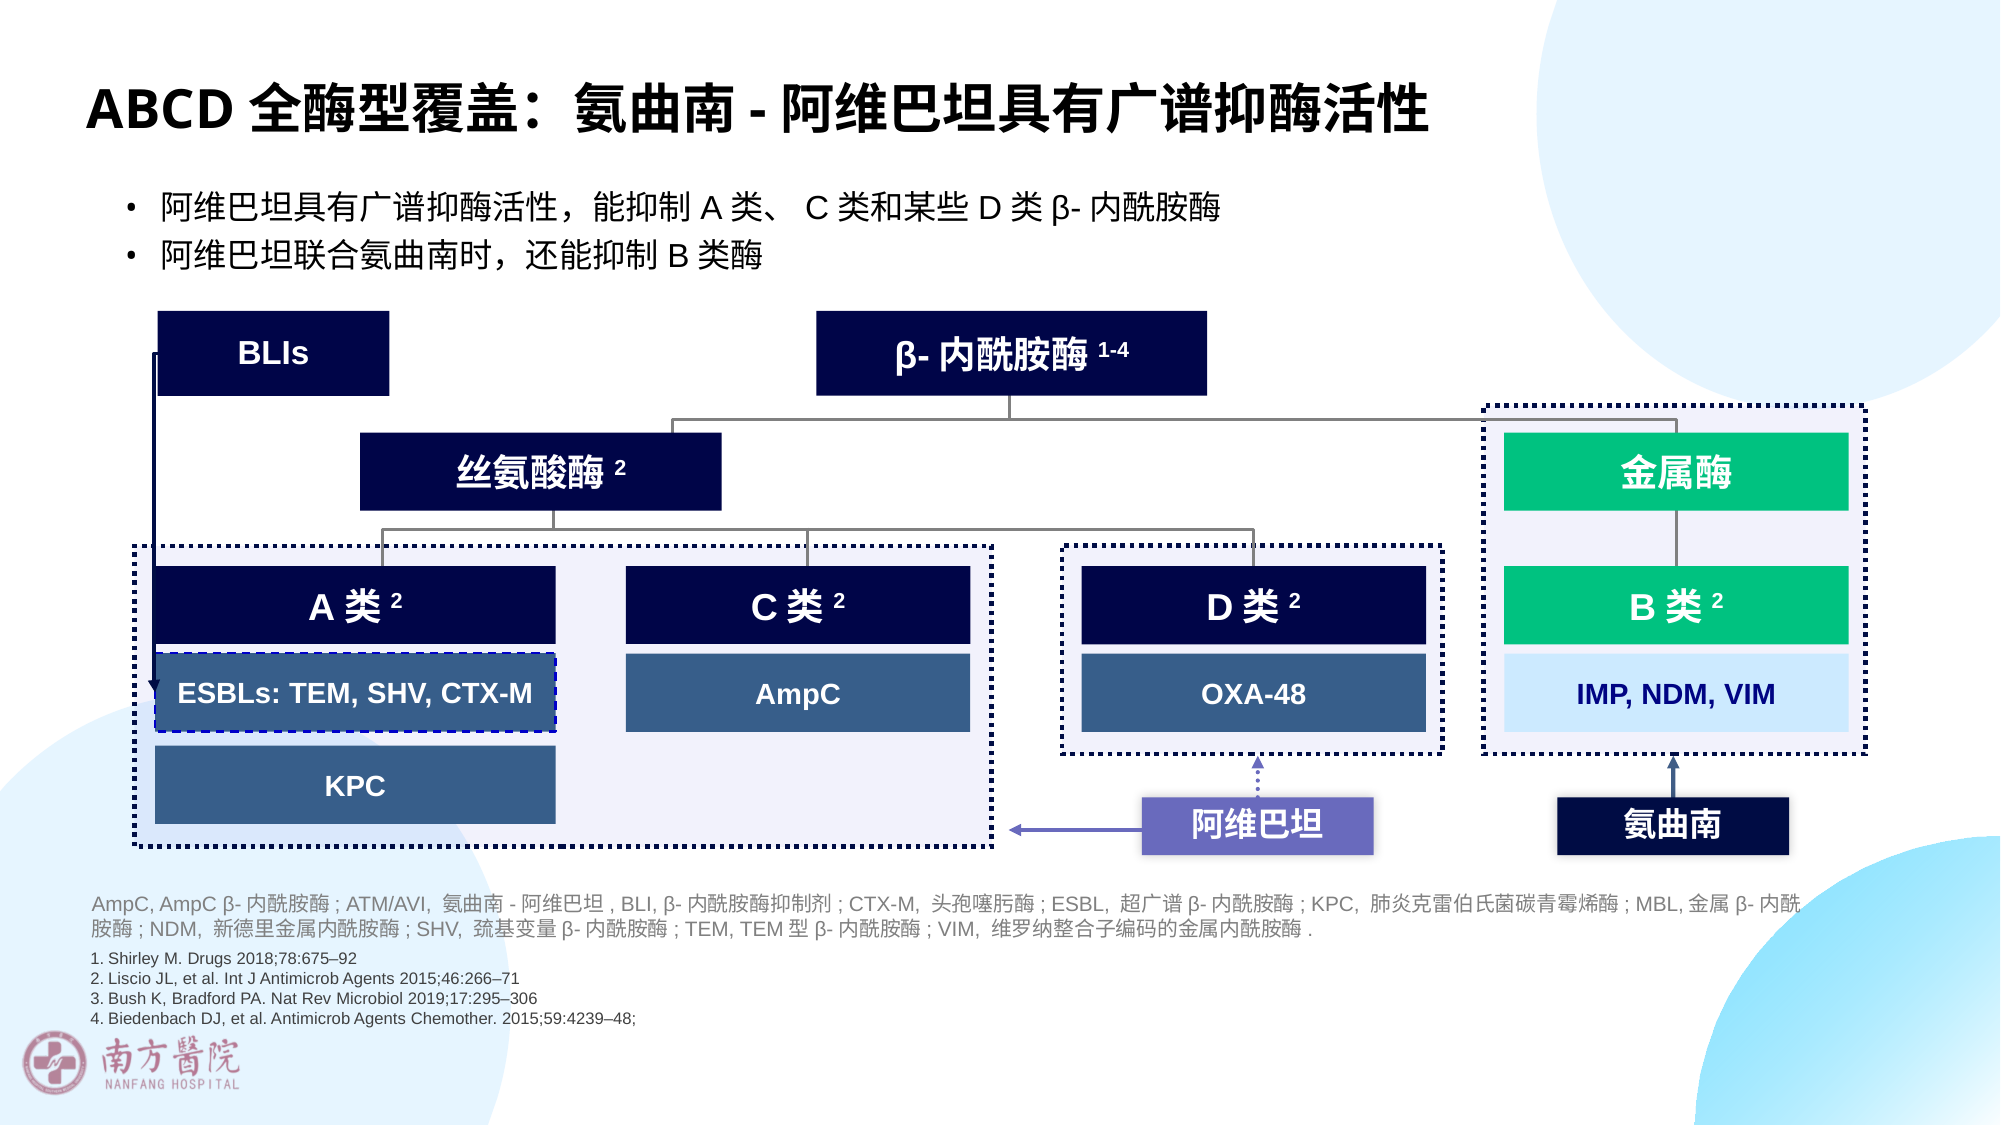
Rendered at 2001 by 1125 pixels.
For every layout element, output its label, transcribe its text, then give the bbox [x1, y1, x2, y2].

text_box AmpC, AmpC β-内酰胺酶; ATM/AVI, 氨曲南-阿维巴坦, BLI, β-内酰胺酶抑制剂; CTX-M, 头孢噻肟酶; ESBL, 超广谱β-内酰胺酶; KPC, 肺炎克雷伯氏菌碳青霉烯酶; MBL,金属β-内酰胺酶; NDM, 新德里金属内酰胺酶; SHV, 巯基变量β-内酰胺酶; TEM, TEM型β-内酰胺酶; VIM, 维罗纳整合子编码的金属内酰胺酶. [91, 890, 1807, 941]
text_box ABCD全酶型覆盖：氨曲南-阿维巴坦具有广谱抑酶活性 [72, 51, 1618, 148]
text_box 阿维巴坦具有广谱抑酶活性，能抑制A类、C类和某些D类β-内酰胺酶 阿维巴坦联合氨曲南时，还能抑制B类酶 [125, 178, 1248, 275]
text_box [134, 310, 1866, 856]
text_box Shirley M. Drugs 2018;78:675–92 Liscio JL, et al. Int J Antimicrob Agents 2015;46:266–71 Bush K, Bradford PA. Nat Rev Microbiol 2019;17:295–306 Biedenbach DJ, et al. Antimicrob Agents Chemother. 2015;59:4239–48; [90, 969, 1721, 1028]
text_box [0, 1025, 257, 1106]
